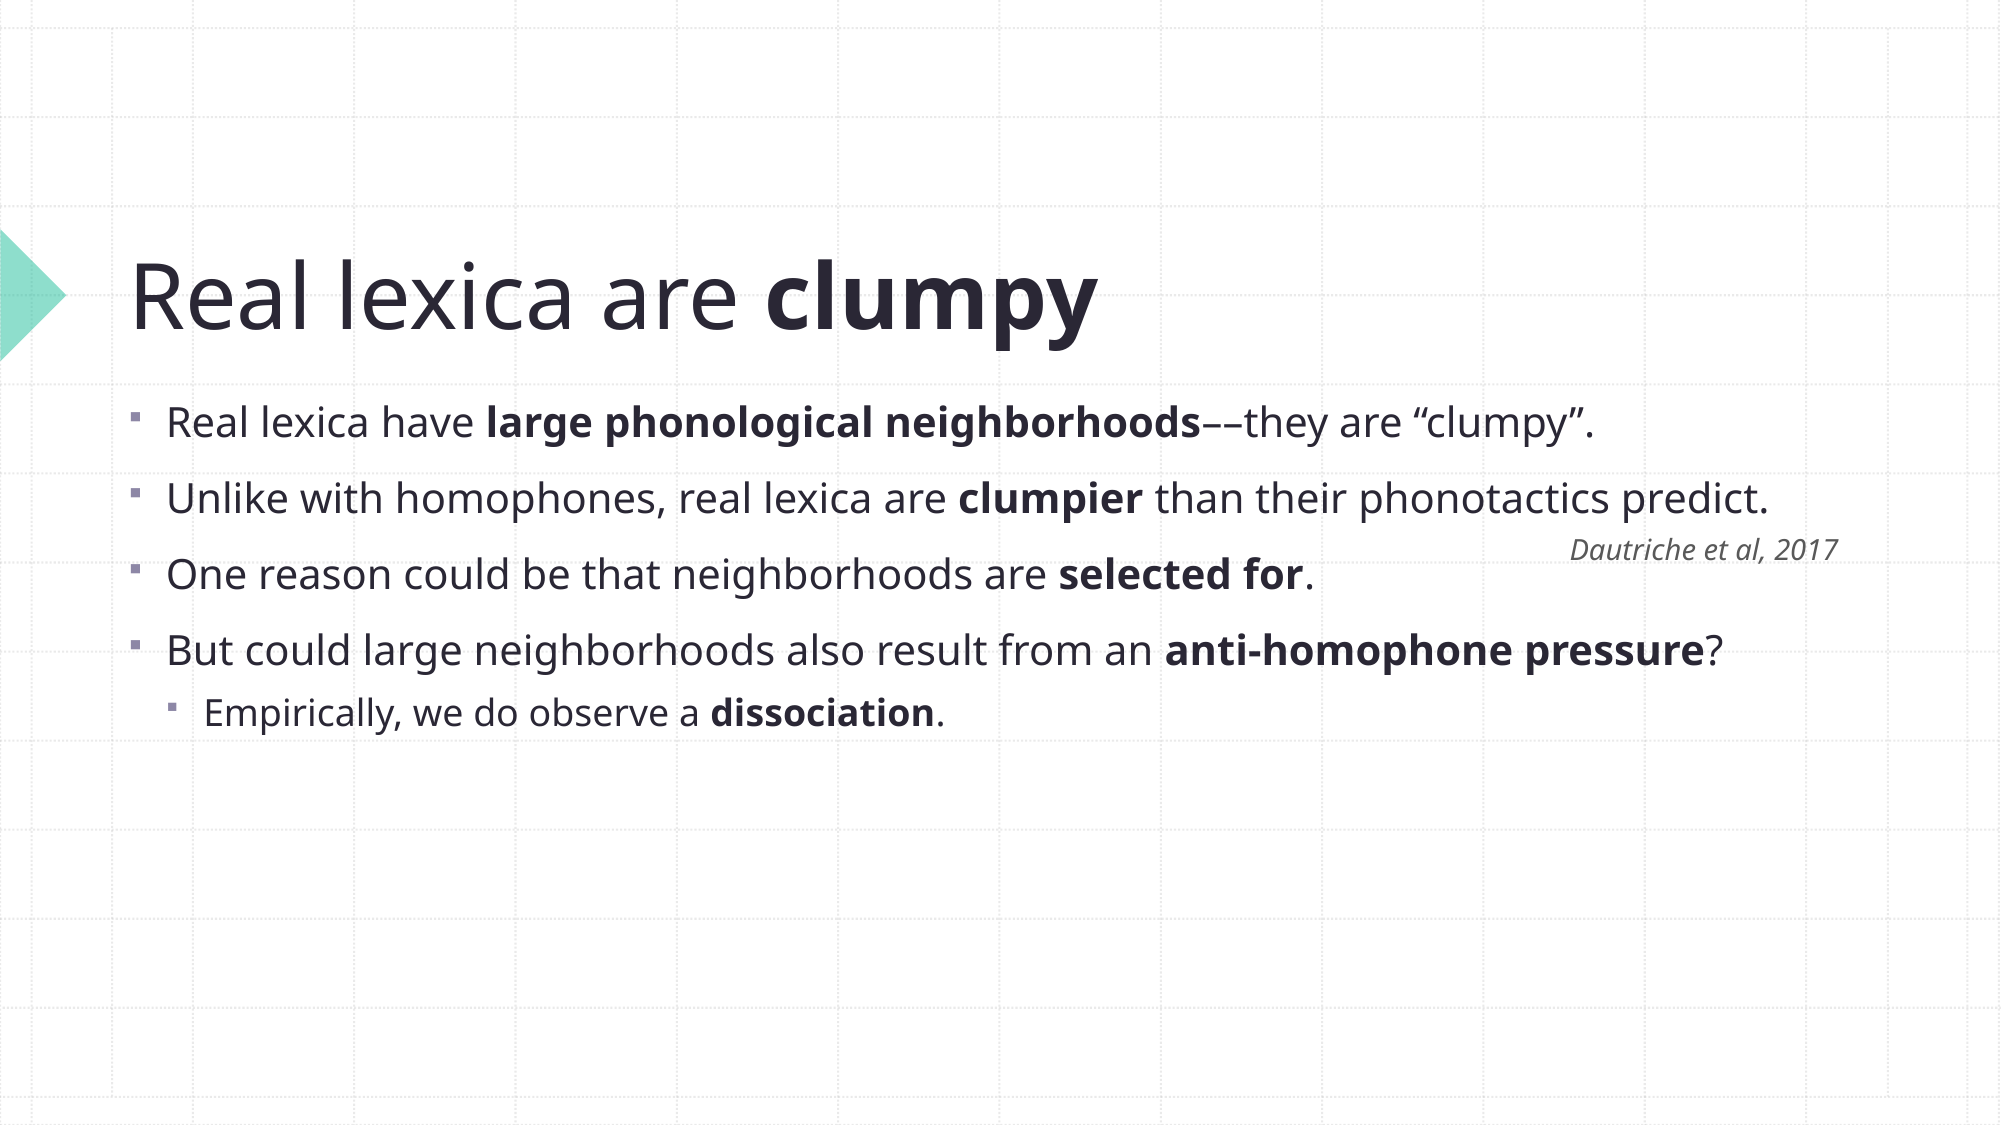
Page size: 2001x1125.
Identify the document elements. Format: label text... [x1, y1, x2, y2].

list Real lexica have large phonological neighborhoods––they are “clumpy”. Unlike with homophones, real lexica are clumpier than their phonotactics predict. One reason could be that neighborhoods are selected for. But could large neighborhoods also result from an anti-homophone pressure? Empirically, we do observe a dissociation. [113, 383, 1808, 969]
title Real lexica are clumpy [113, 119, 1808, 356]
text_box Dautriche et al, 2017 [1554, 523, 2000, 602]
